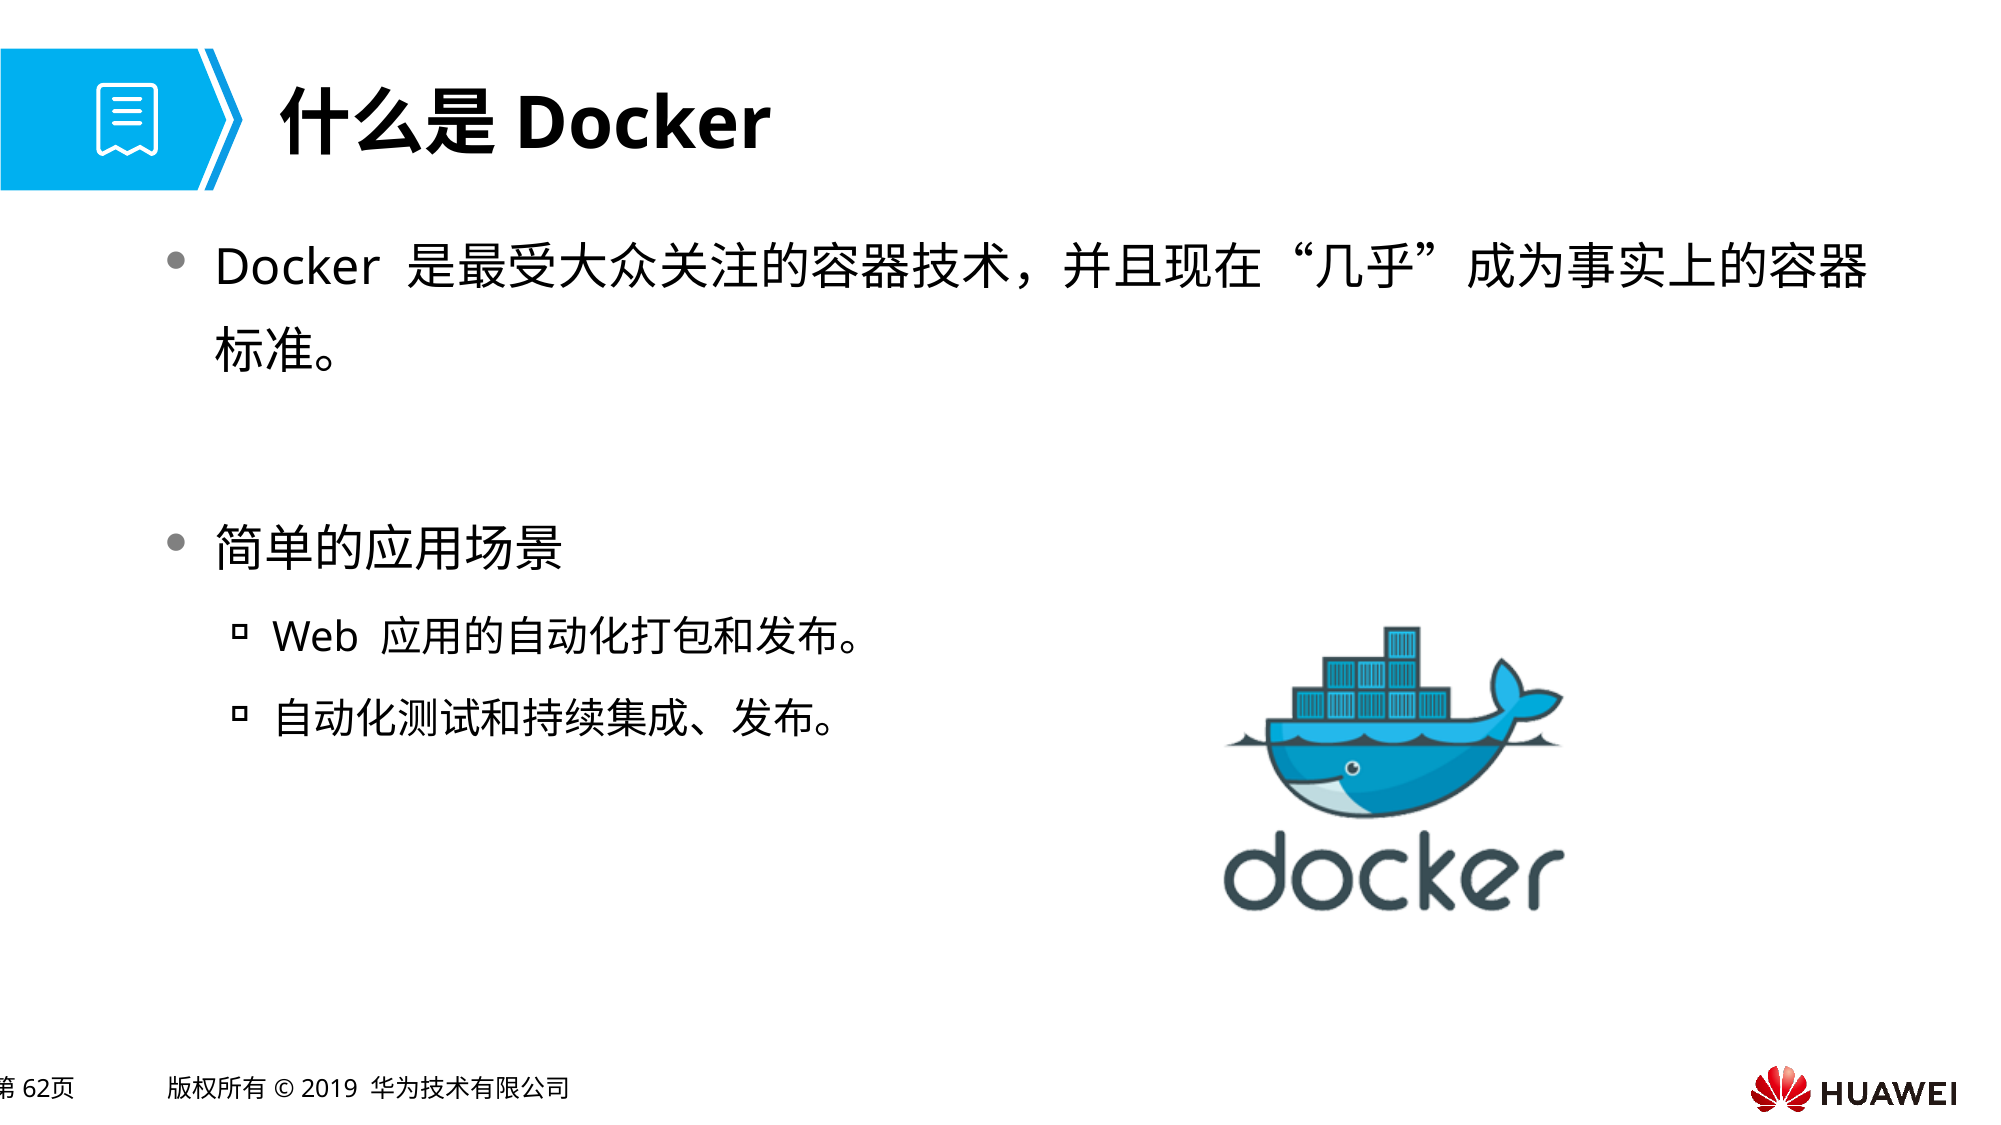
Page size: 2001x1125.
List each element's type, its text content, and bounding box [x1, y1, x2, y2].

picture [1751, 1066, 1956, 1112]
list Docker 是最受大众关注的容器技术，并且现在“几乎”成为事实上的容器标准。 简单的应用场景 Web 应用的自动化打包和发布。 自动化测试和持续集成、发布。 [151, 203, 1883, 971]
title 什么是Docker [261, 67, 1875, 173]
picture [1194, 567, 1596, 969]
